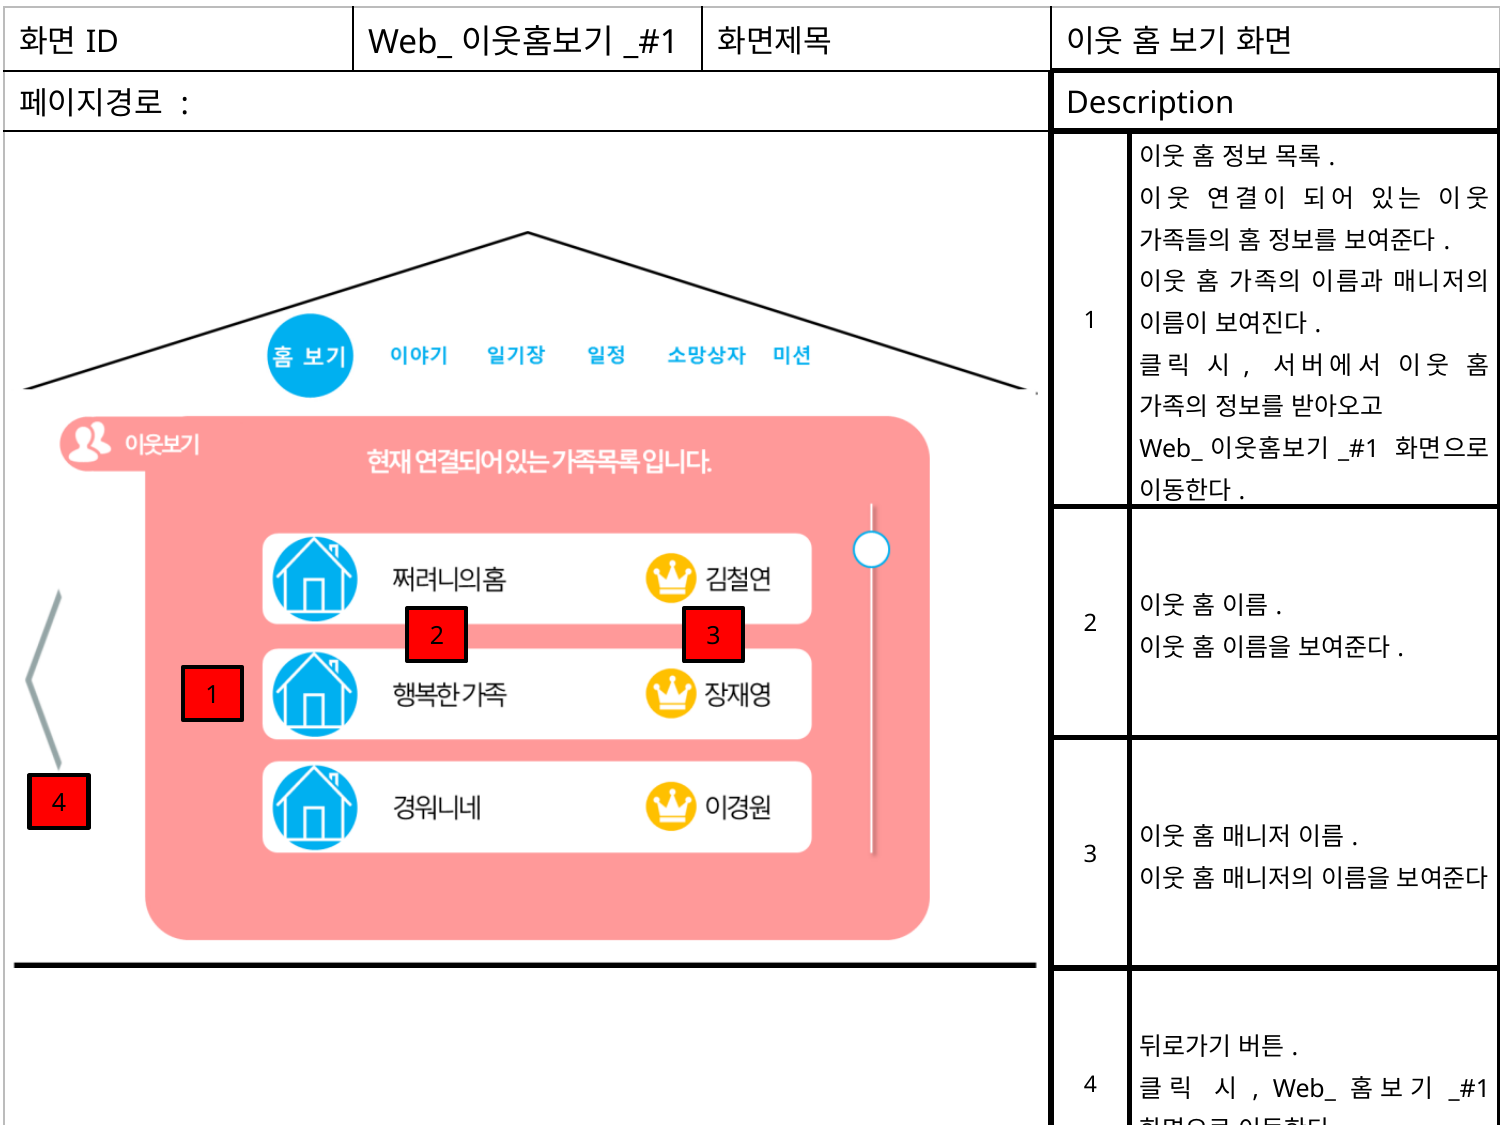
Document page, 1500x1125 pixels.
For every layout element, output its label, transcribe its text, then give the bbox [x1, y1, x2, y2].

table_cell [5, 132, 1048, 1125]
table_header 화면ID [5, 8, 352, 70]
table_cell 1 [1054, 134, 1127, 504]
table_cell 4 [1054, 971, 1127, 1125]
table_header 이웃 홈 보기 화면 [1052, 8, 1499, 68]
table_cell 이웃 홈 정보 목록. 이웃 연결이 되어 있는 이웃 가족들의 홈 정보를 보여준다. 이웃 홈 가족의 이름과 매니저의 이름이 보여진다. 클릭 시, 서버에서 이웃 홈 가족의 정보를 받아오고 Web_이웃홈보기_#1 화면으로 이동한다. [1132, 134, 1497, 504]
table_cell Description [1054, 73, 1497, 128]
table_header 화면제목 [703, 8, 1050, 70]
table_cell 뒤로가기 버튼. 클릭 시, Web_홈보기_#1 화면으로 이동한다. [1132, 971, 1497, 1125]
table_cell 이웃 홈 이름. 이웃 홈 이름을 보여준다. [1132, 509, 1497, 735]
picture [6, 231, 1042, 969]
table_cell 2 [1054, 509, 1127, 735]
table_cell 페이지경로 : [5, 72, 1048, 130]
table_cell 이웃 홈 매니저 이름. 이웃 홈 매니저의 이름을 보여준다. [1132, 740, 1497, 965]
table_header Web_이웃홈보기_#1 [354, 8, 701, 70]
table_cell 3 [1054, 740, 1127, 965]
